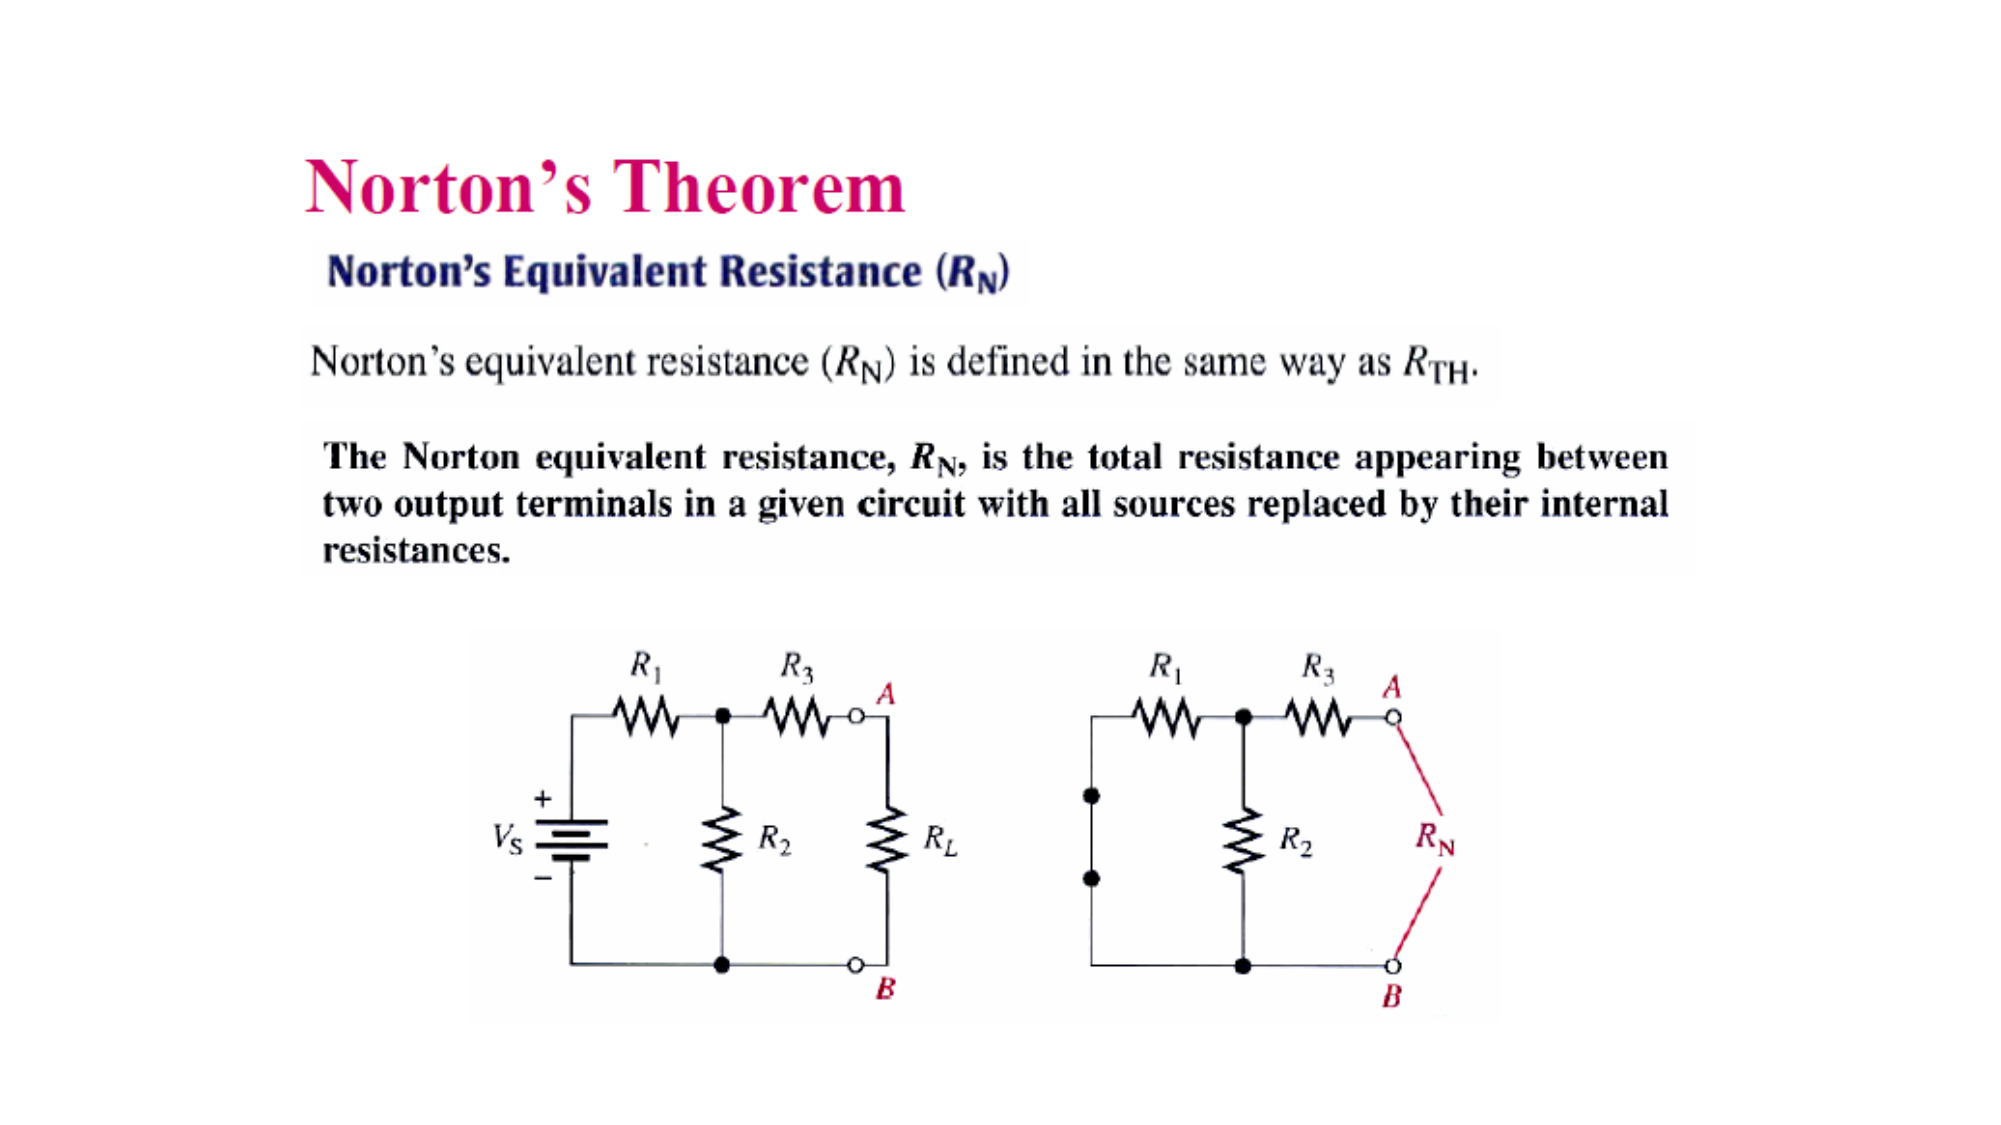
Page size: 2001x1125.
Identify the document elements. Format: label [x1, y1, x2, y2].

list [276, 135, 1711, 1048]
